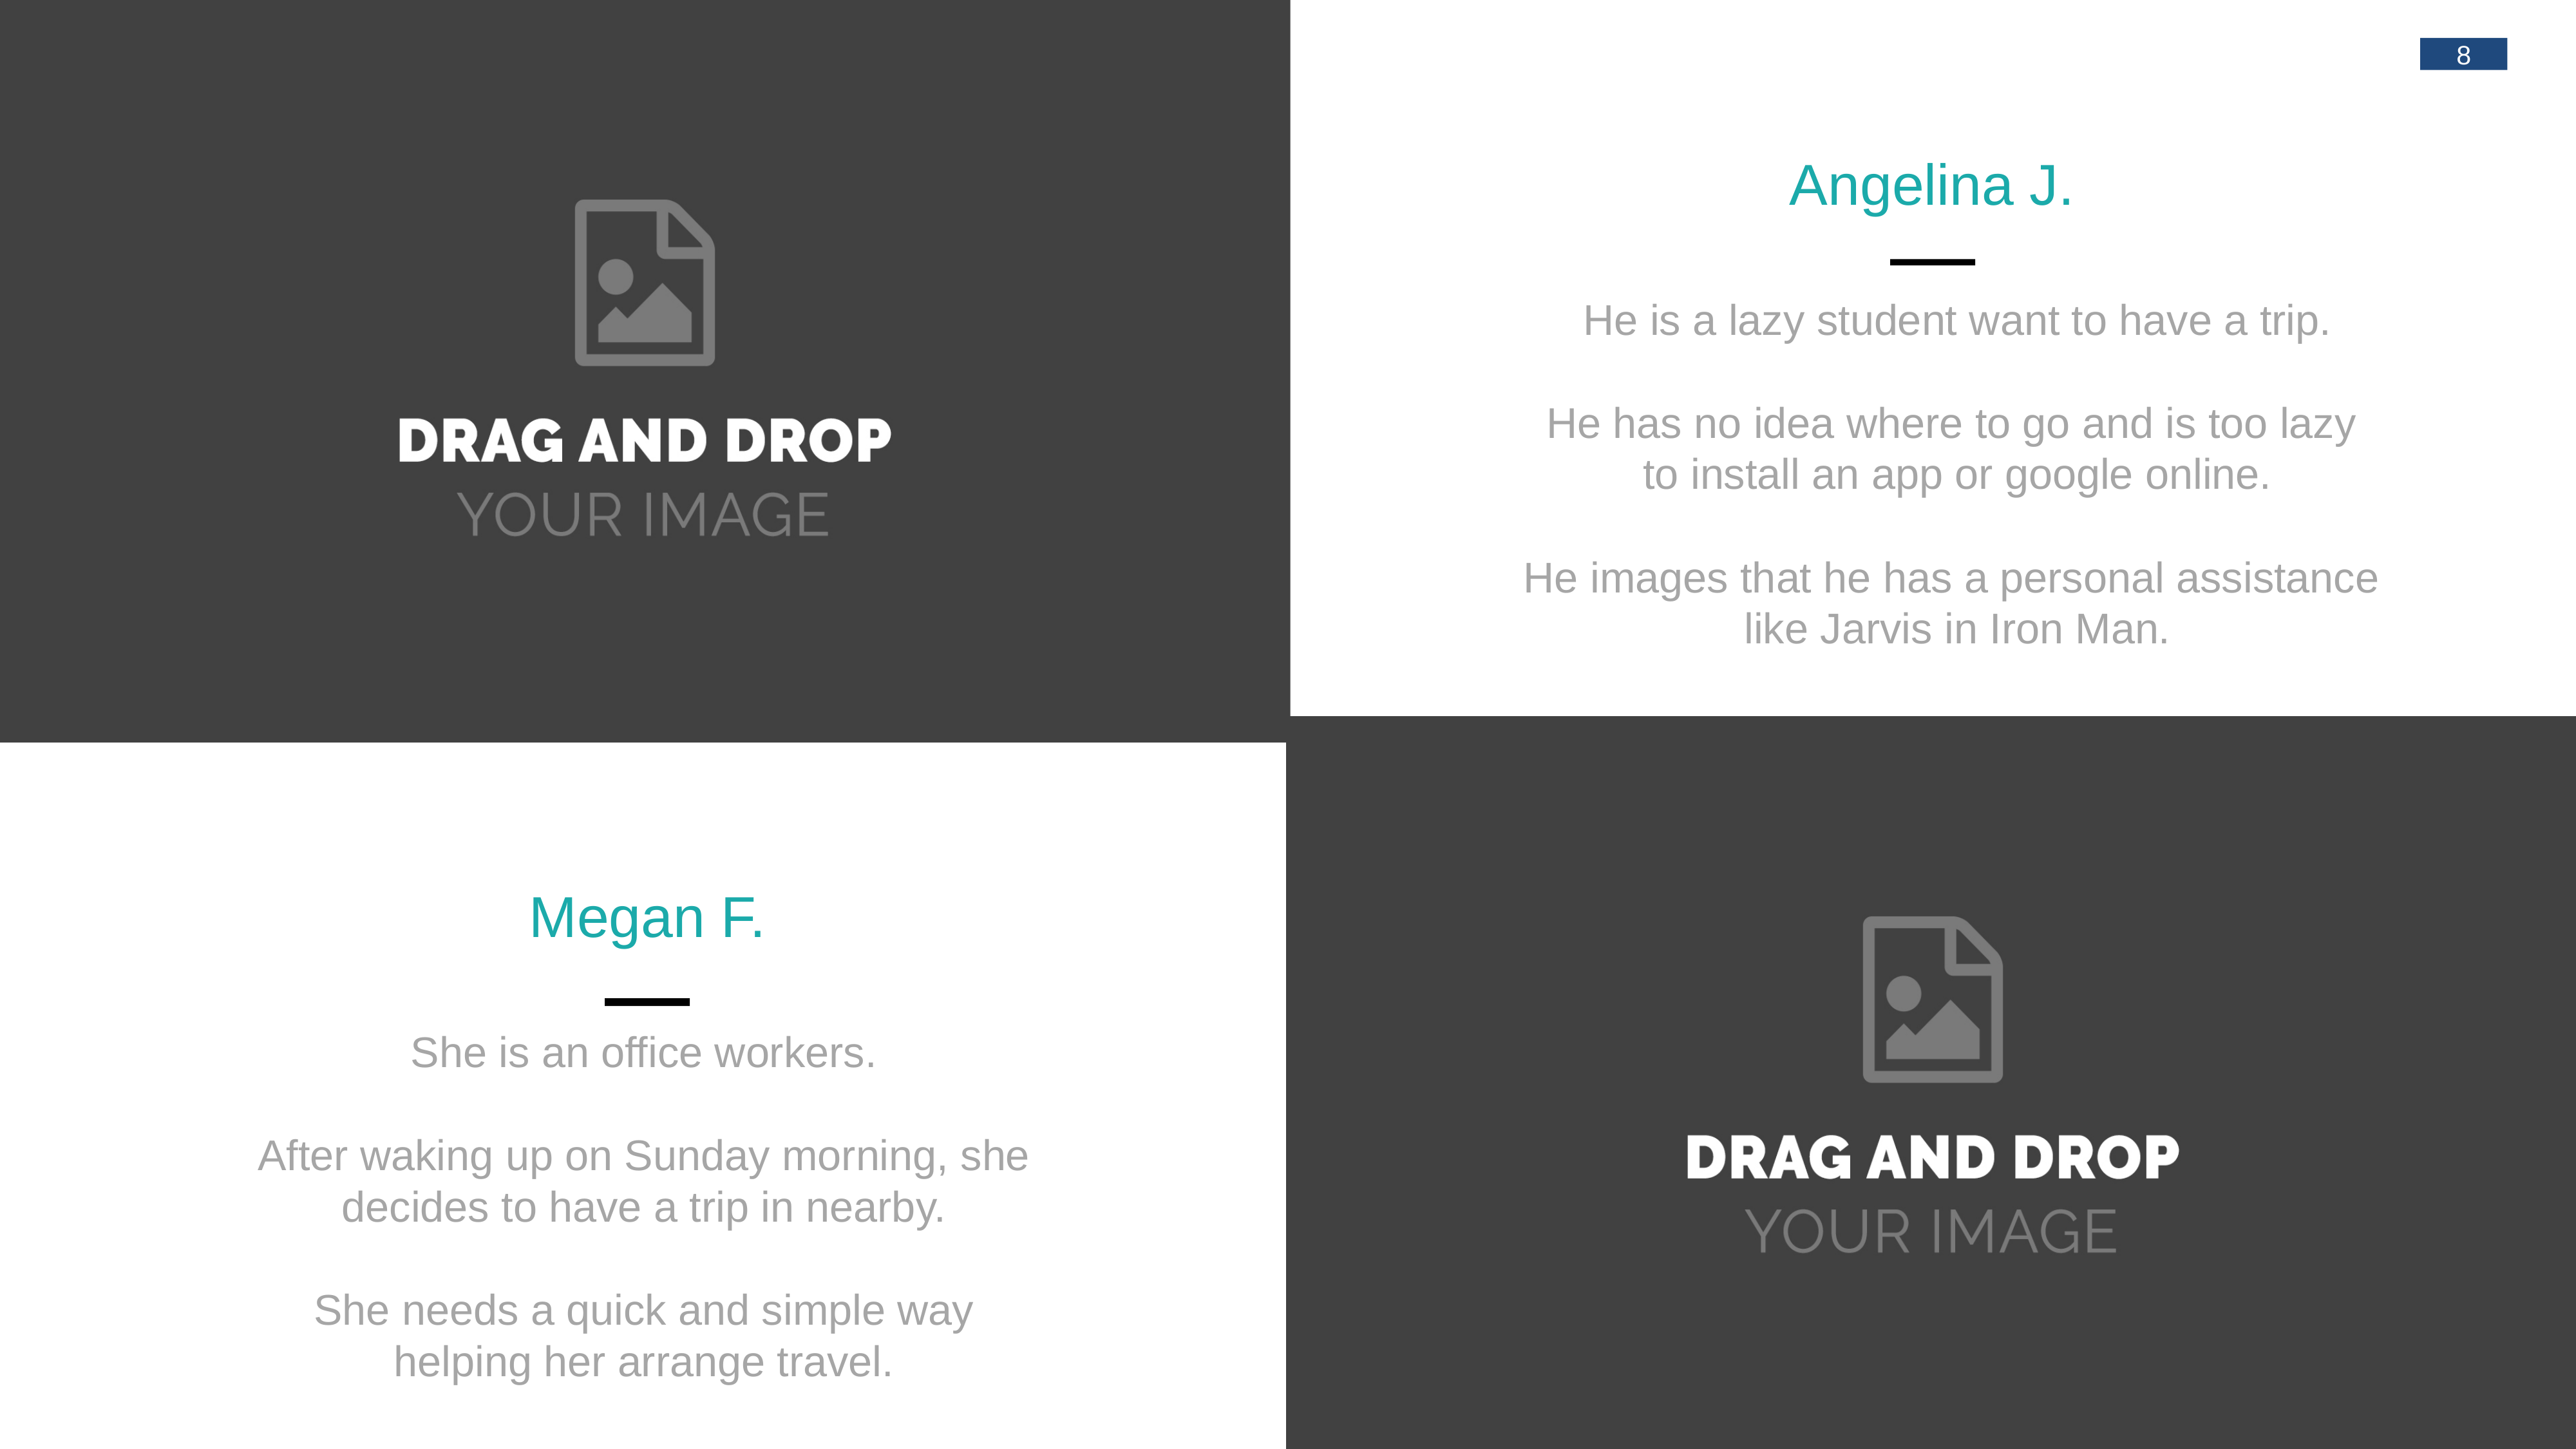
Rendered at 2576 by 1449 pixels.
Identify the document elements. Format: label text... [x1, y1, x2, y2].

text_box [1890, 259, 1976, 266]
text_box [249, 876, 1039, 1385]
text_box He is a lazy student want to have a trip. He has no idea where to go and is too lazy to install an app or google online. He images that he has a personal assistance like Jarvis in Iron Man. [1417, 282, 2498, 663]
text_box Angelina J. [1779, 137, 2085, 227]
text_box [1286, 716, 2576, 1449]
slide_number 8 [2420, 37, 2508, 71]
text_box [0, 0, 1291, 743]
